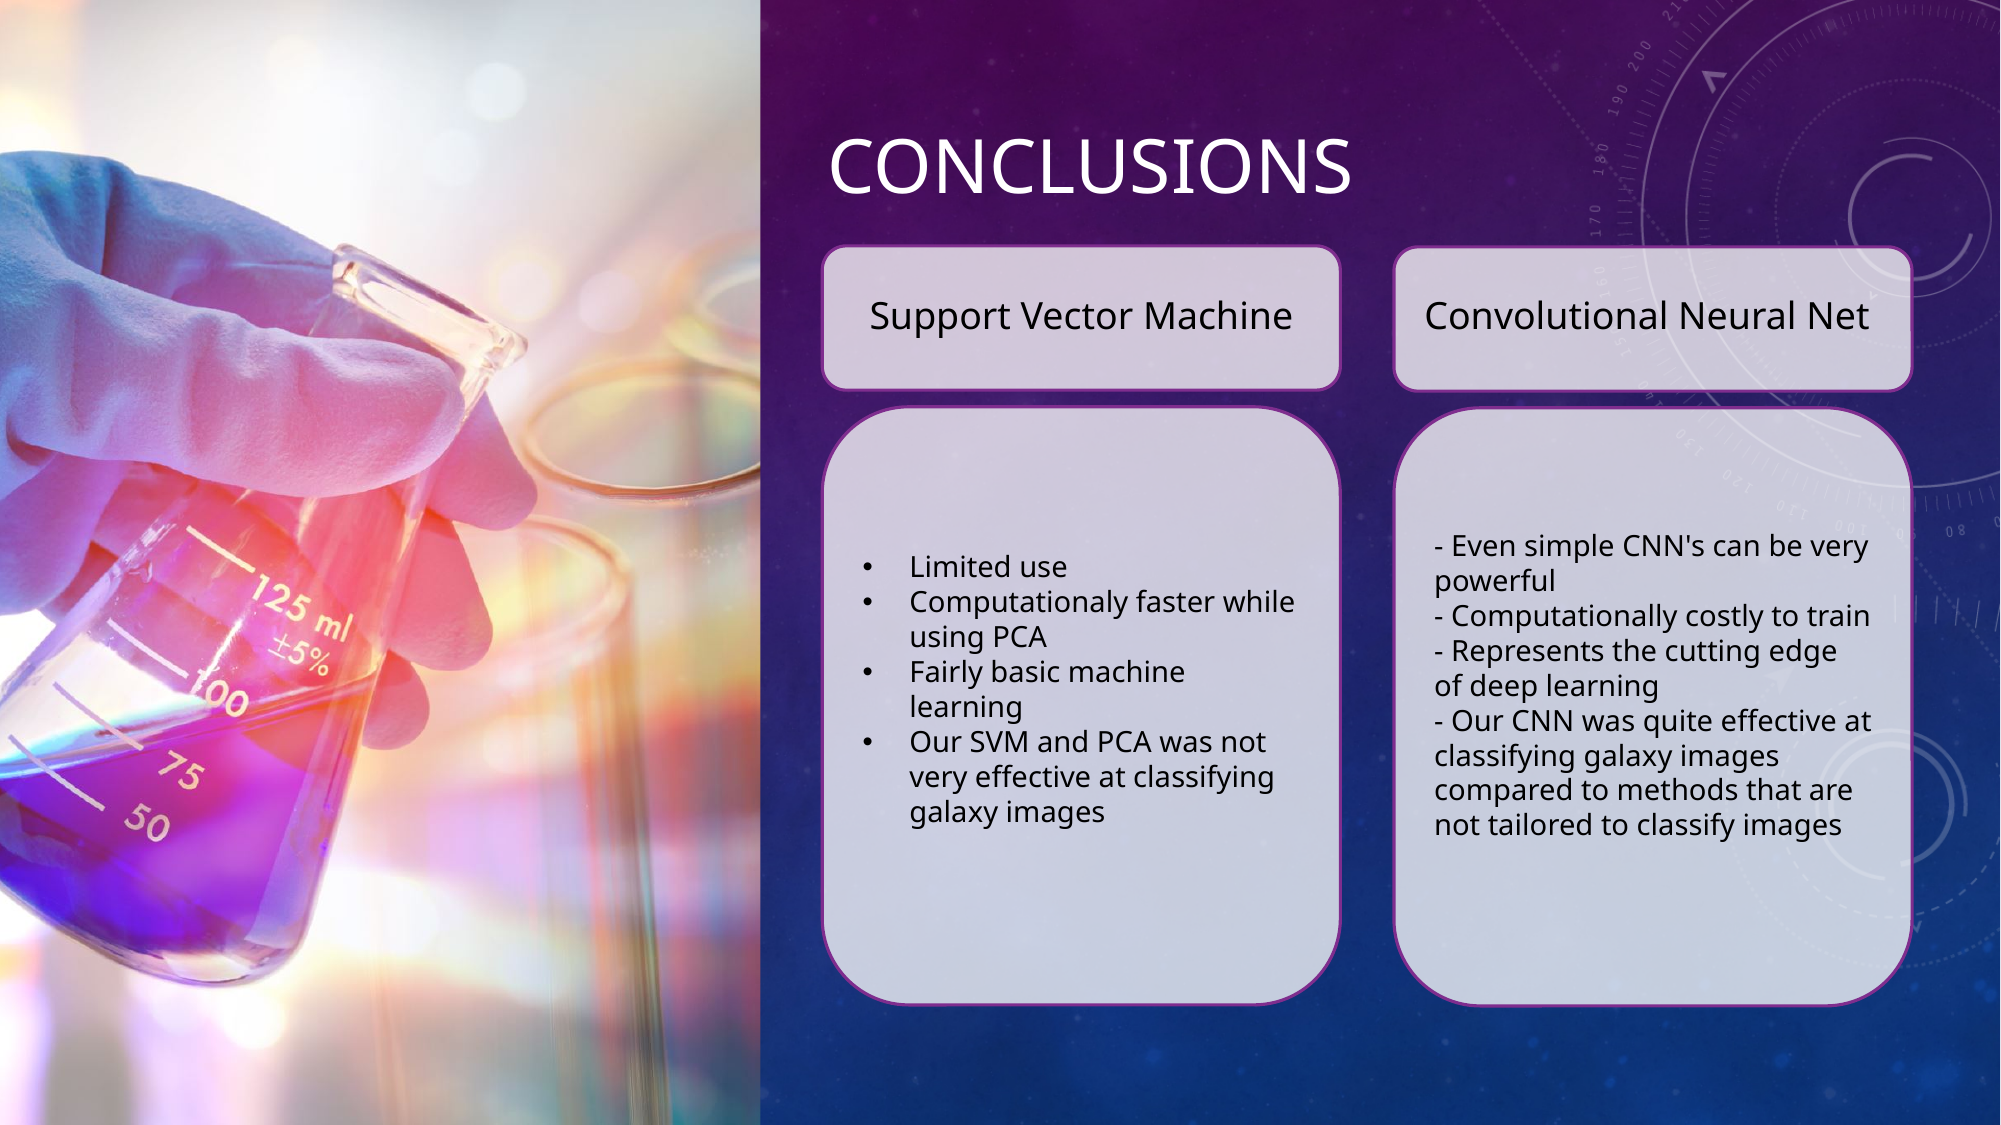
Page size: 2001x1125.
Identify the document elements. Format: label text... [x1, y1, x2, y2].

title COnclusions [812, 104, 1895, 222]
text_box Convolutional Neural Net [1368, 285, 1926, 450]
text_box - Even simple CNN's can be very powerful - Computationally costly to train - Represents the cutting edge of deep learning - Our CNN was quite effective at classifying galaxy images compared to methods that are not tailored to classify images [1392, 450, 1914, 1008]
text_box [820, 244, 1342, 285]
text_box [1392, 245, 1914, 285]
text_box Limited use Computationaly faster while using PCA Fairly basic machine learning Our SVM and PCA was not very effective at classifying galaxy images [820, 405, 1342, 1007]
picture [0, 0, 2001, 1125]
text_box Support Vector Machine [803, 285, 1361, 450]
